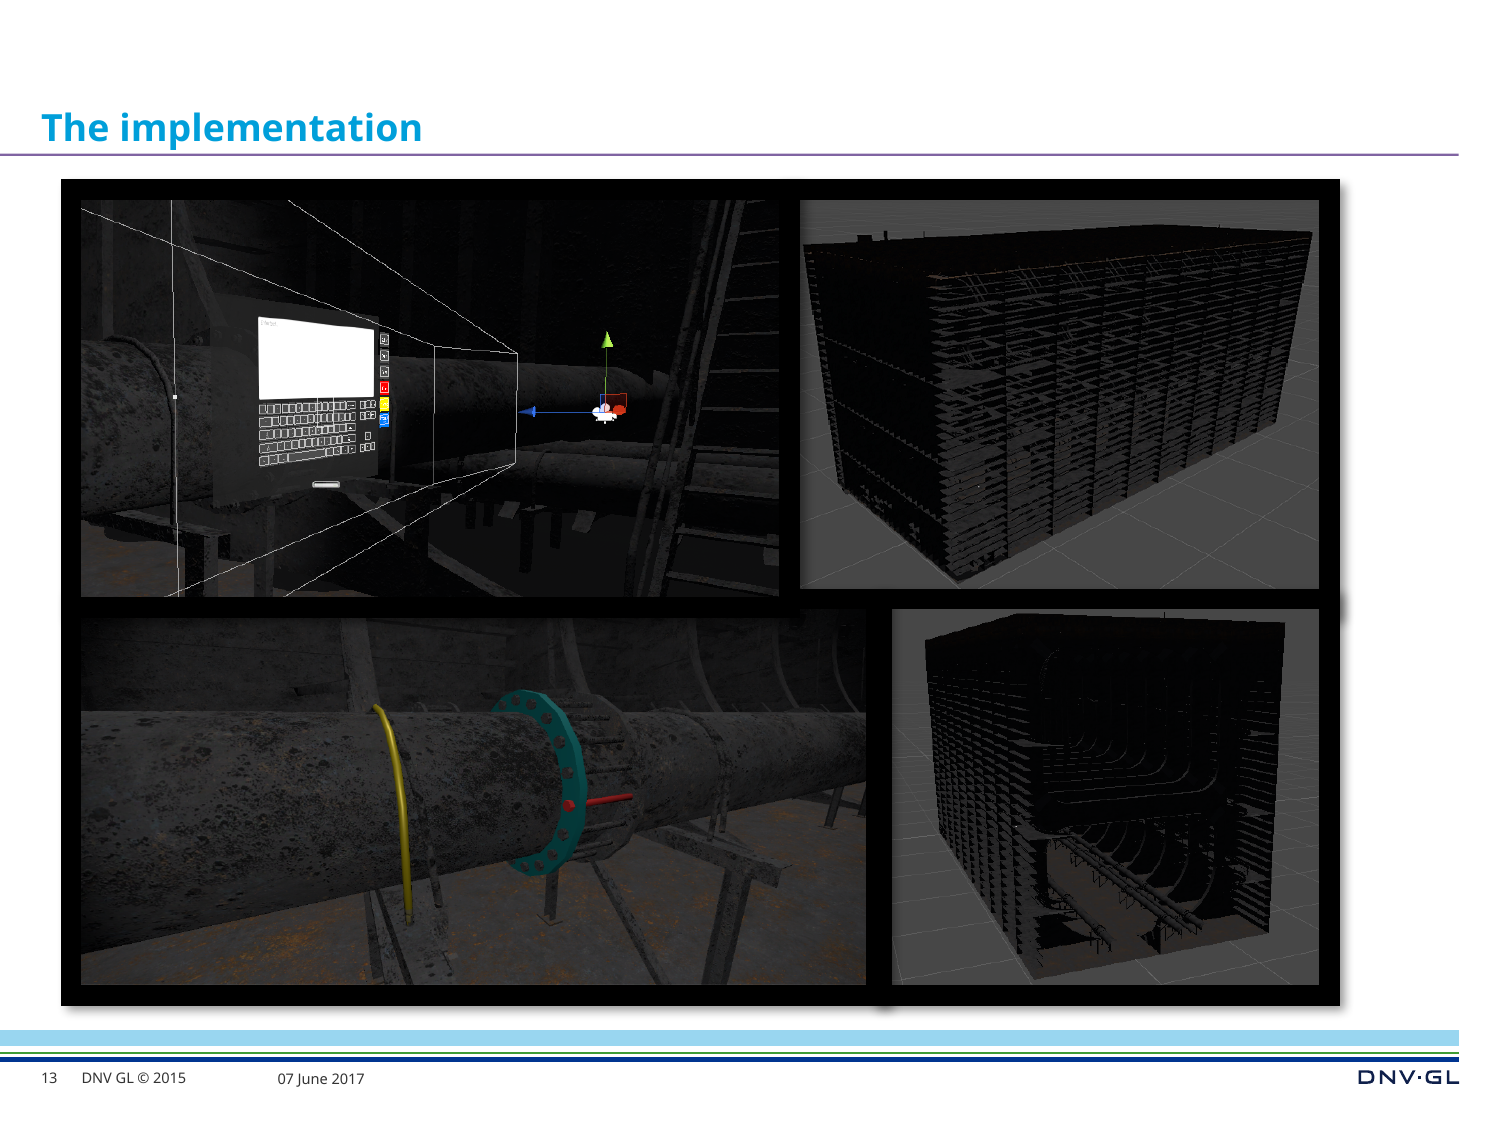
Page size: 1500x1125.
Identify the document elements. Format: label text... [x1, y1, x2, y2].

text_box 1 [41, 1069, 81, 1099]
picture [796, 199, 1320, 598]
picture [891, 609, 1320, 986]
picture [81, 609, 867, 986]
picture [81, 199, 780, 598]
text_box The implementation [41, 39, 1459, 150]
